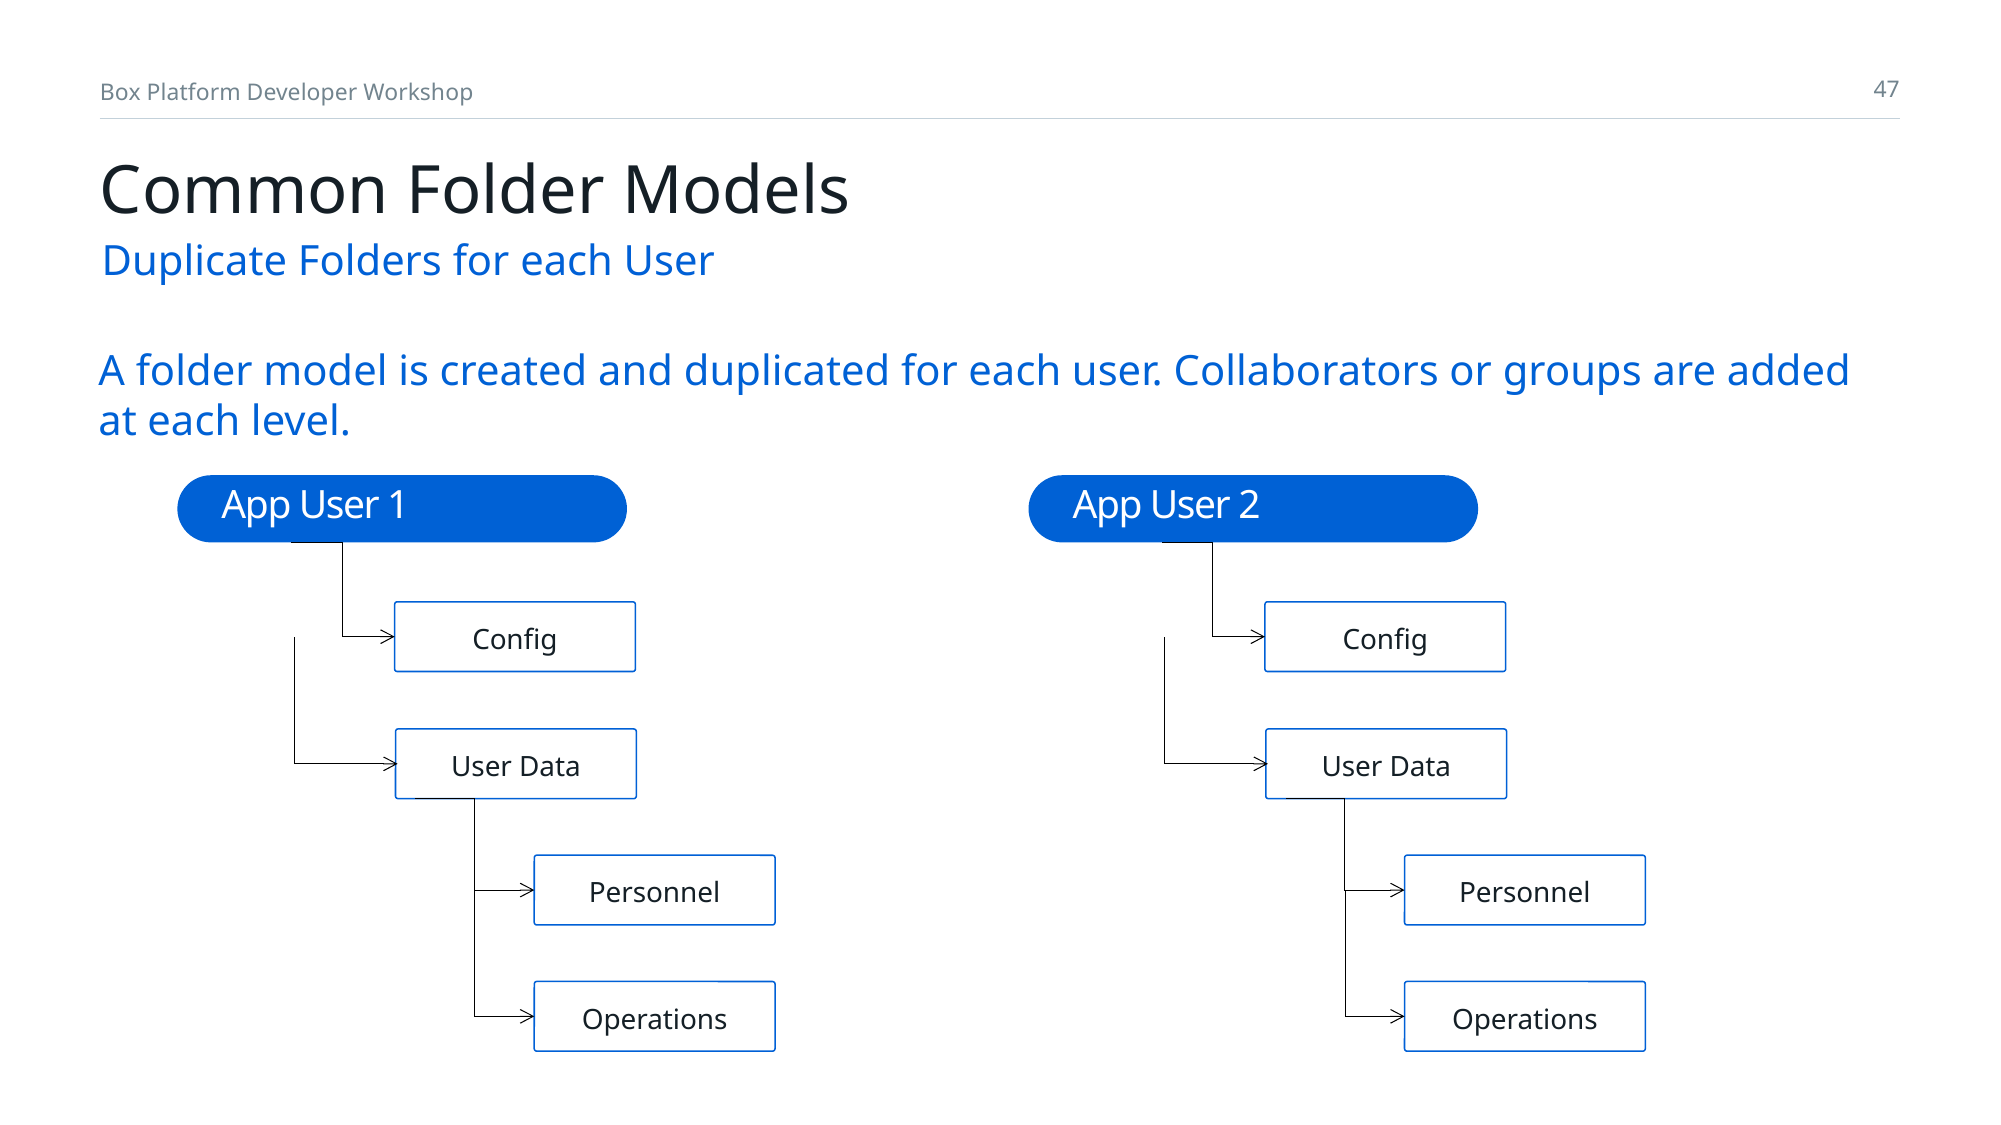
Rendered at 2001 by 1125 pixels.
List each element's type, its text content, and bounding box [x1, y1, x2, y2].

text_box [474, 889, 535, 1017]
title Common Folder Models [99, 147, 1900, 328]
text_box App User 1 [179, 477, 536, 535]
text_box Operations [532, 979, 778, 1054]
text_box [1164, 636, 1269, 764]
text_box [294, 636, 398, 764]
text_box User Data [393, 726, 639, 801]
text_box App User 2 [1030, 477, 1387, 535]
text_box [1285, 798, 1405, 891]
text_box Personnel [1412, 853, 1648, 928]
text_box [1344, 889, 1405, 1017]
text_box [1041, 535, 1166, 543]
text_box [1161, 542, 1266, 634]
list A folder model is created and duplicated for each user. Collaborators or groups are added at each level. [98, 343, 1900, 493]
text_box [393, 493, 627, 543]
text_box [189, 535, 296, 543]
text_box [1051, 475, 1479, 543]
text_box Personnel [542, 853, 778, 928]
list Duplicate Folders for each User [101, 233, 1902, 317]
text_box Operations [1402, 979, 1648, 1054]
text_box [290, 542, 395, 636]
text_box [415, 798, 535, 891]
text_box Config [1274, 599, 1508, 674]
text_box Config [403, 599, 638, 674]
text_box User Data [1263, 726, 1509, 801]
